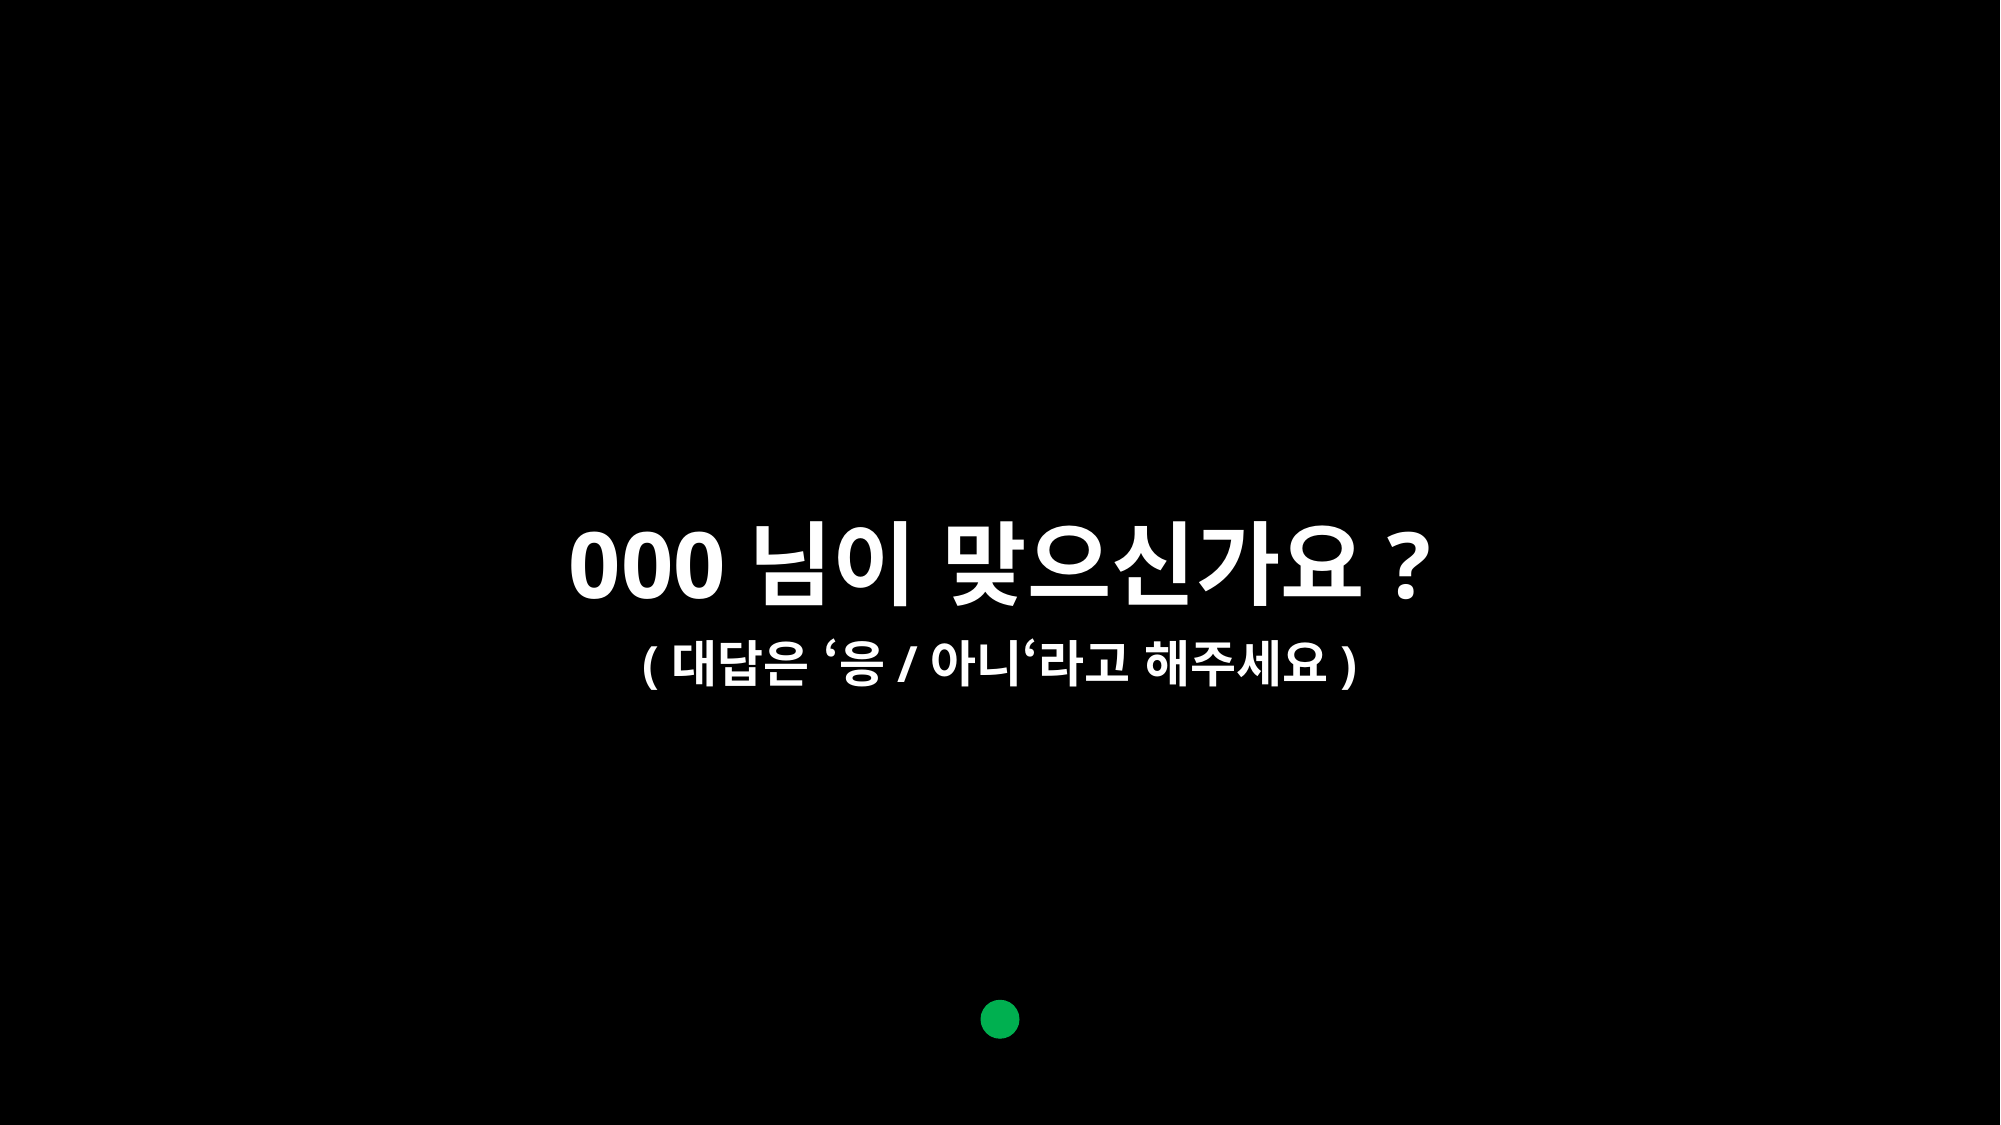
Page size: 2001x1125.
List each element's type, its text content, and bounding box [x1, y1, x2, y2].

text_box [980, 999, 1020, 1039]
text_box 000님이 맞으신가요? [0, 499, 2000, 624]
text_box (대답은 ‘응/아니‘라고 해주세요) [336, 625, 1664, 701]
